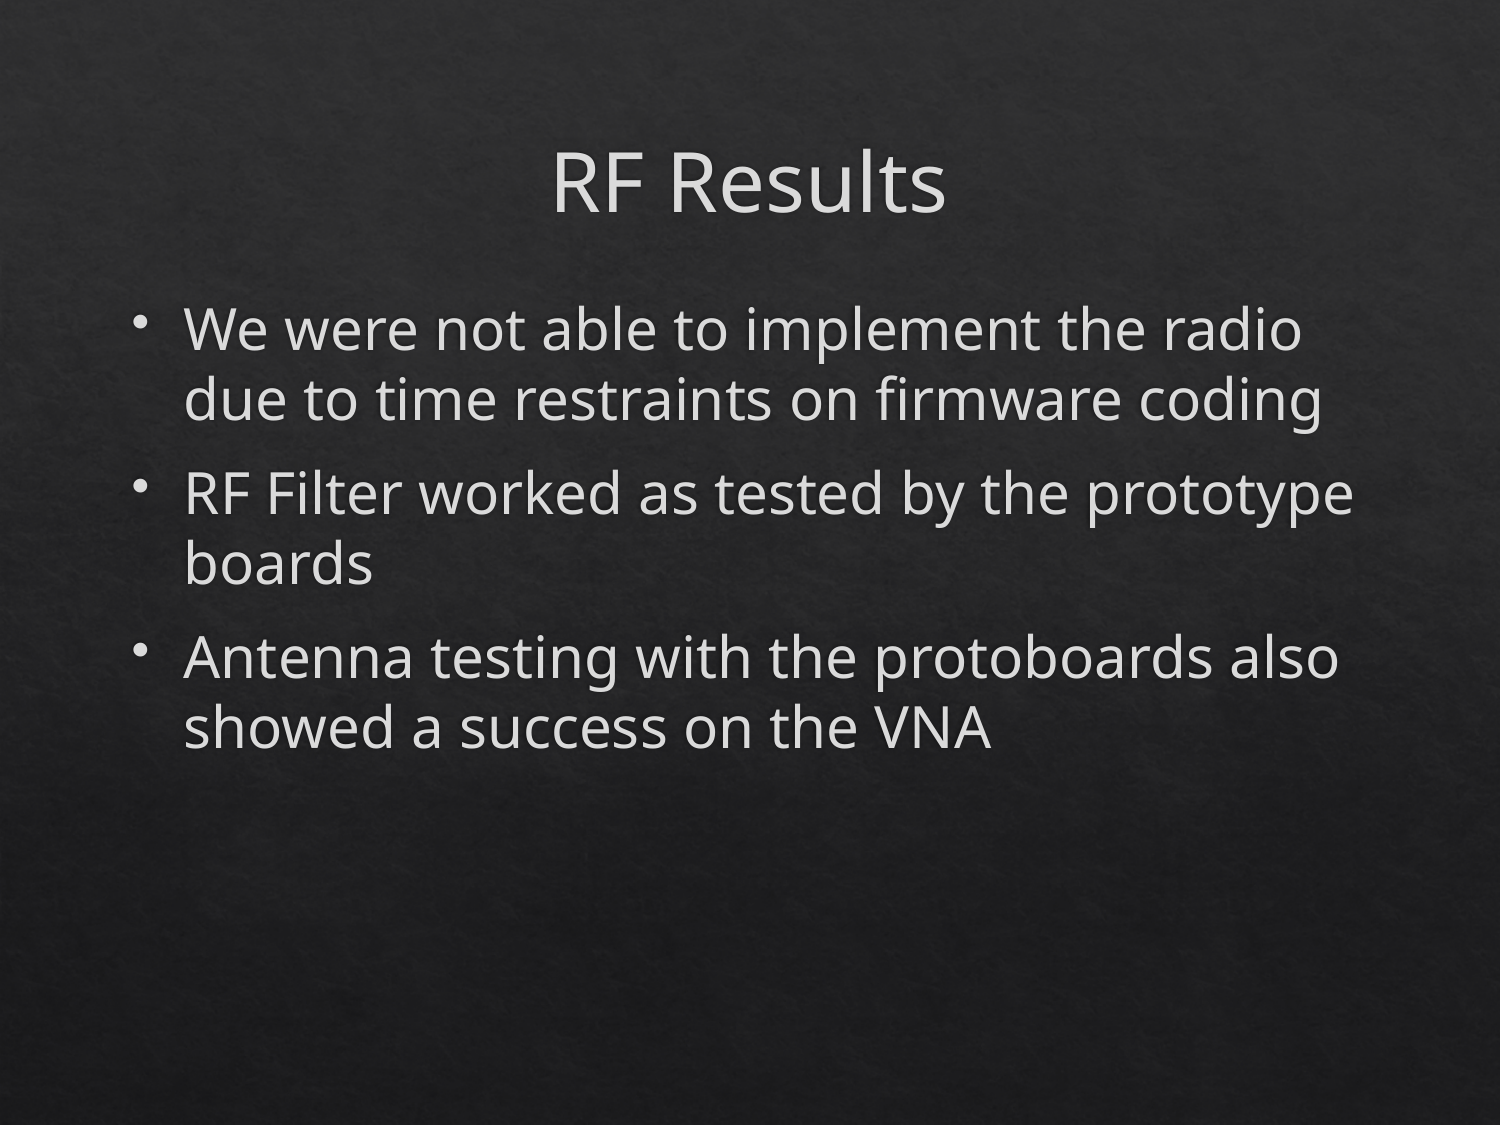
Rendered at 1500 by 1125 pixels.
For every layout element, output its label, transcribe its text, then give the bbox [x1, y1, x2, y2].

title RF Results [112, 99, 1387, 260]
list We were not able to implement the radio due to time restraints on firmware coding RF Filter worked as tested by the prototype boards Antenna testing with the protoboards also showed a success on the VNA [112, 284, 1387, 950]
